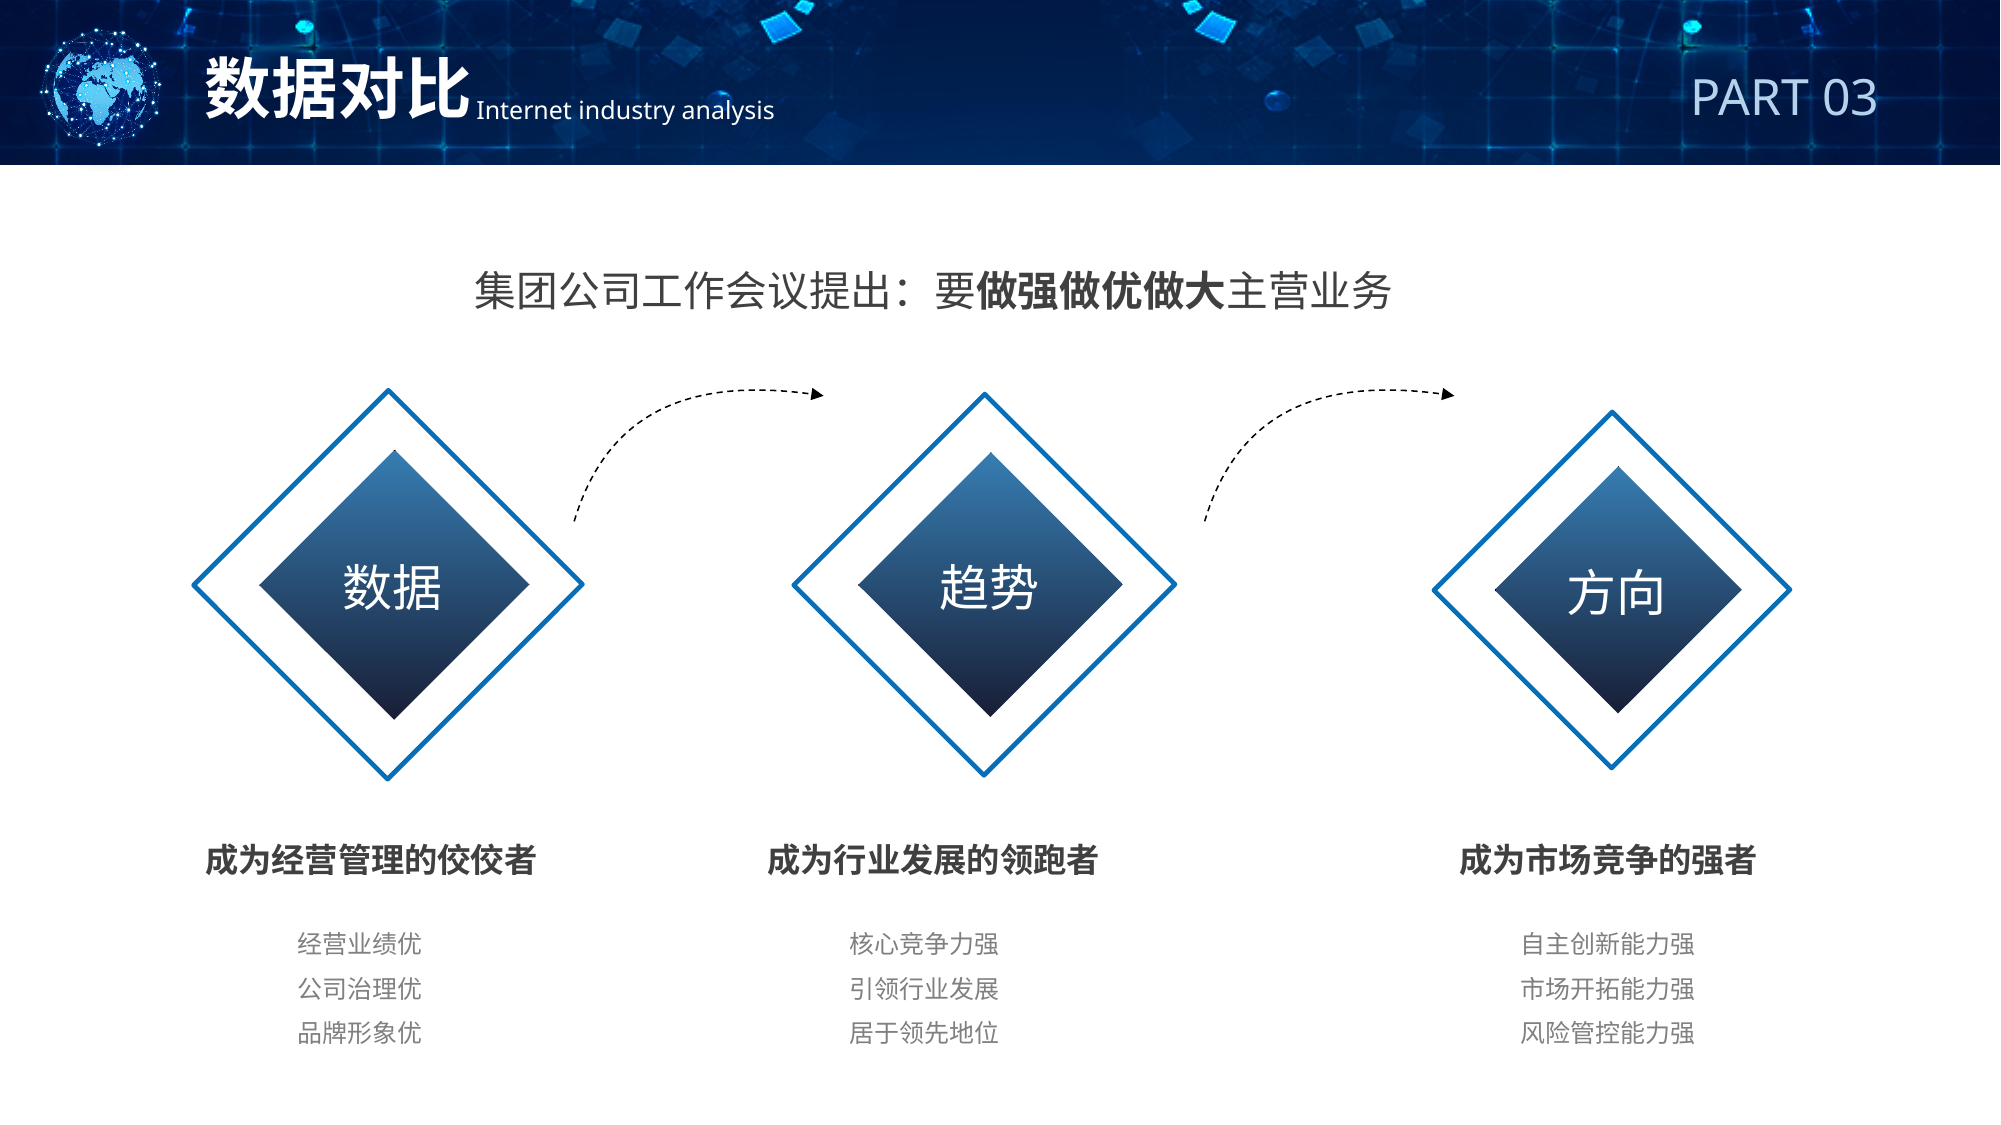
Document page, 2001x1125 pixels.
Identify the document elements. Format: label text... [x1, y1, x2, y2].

picture [0, 0, 2000, 173]
text_box 方向 [1508, 553, 1726, 629]
text_box 集团公司工作会议提出：要做强做优做大主营业务 [284, 257, 1584, 323]
text_box PART 03 [1675, 57, 1895, 133]
text_box [193, 390, 583, 780]
text_box [1433, 411, 1790, 769]
text_box [574, 387, 824, 522]
text_box [793, 394, 1175, 776]
text_box 成为经营管理的佼佼者 [136, 831, 607, 887]
text_box [1204, 387, 1455, 522]
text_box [191, 39, 772, 136]
text_box 数据 [284, 548, 502, 624]
text_box 成为行业发展的领跑者 [689, 831, 1179, 887]
text_box 成为市场竞争的强者 [1402, 831, 1815, 887]
text_box 自主创新能力强 市场开拓能力强 风险管控能力强 [1417, 905, 1800, 1056]
text_box 核心竞争力强 引领行业发展 居于领先地位 [733, 905, 1116, 1056]
text_box 趋势 [880, 548, 1098, 624]
text_box 经营业绩优 公司治理优 品牌形象优 [169, 905, 552, 1056]
